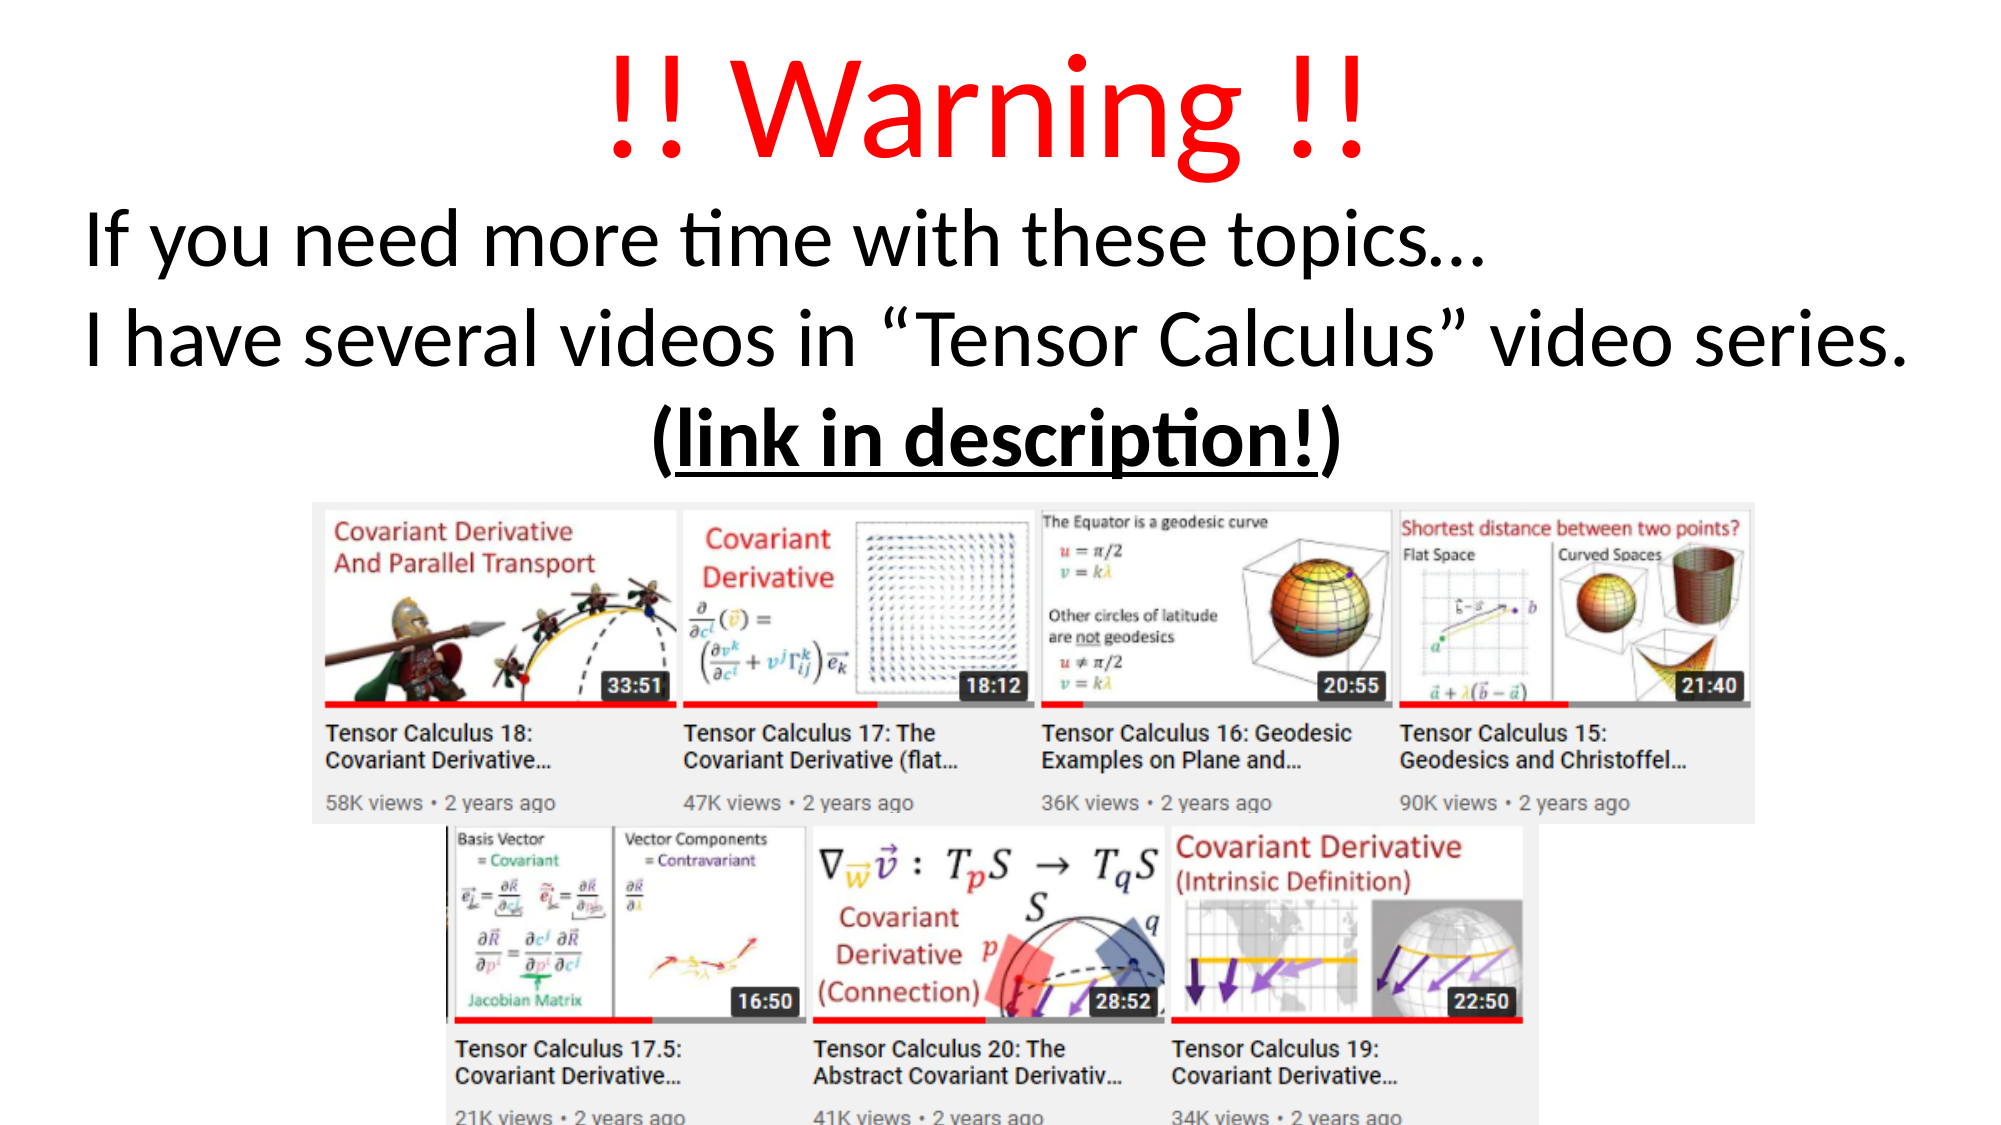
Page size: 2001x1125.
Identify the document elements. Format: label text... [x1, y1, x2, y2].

text_box If you need more time with these topics… I have several videos in “Tensor Calculus” video series. (link in description!) [69, 175, 1943, 490]
text_box !! Warning !! [583, 0, 1417, 175]
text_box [312, 502, 1756, 1125]
